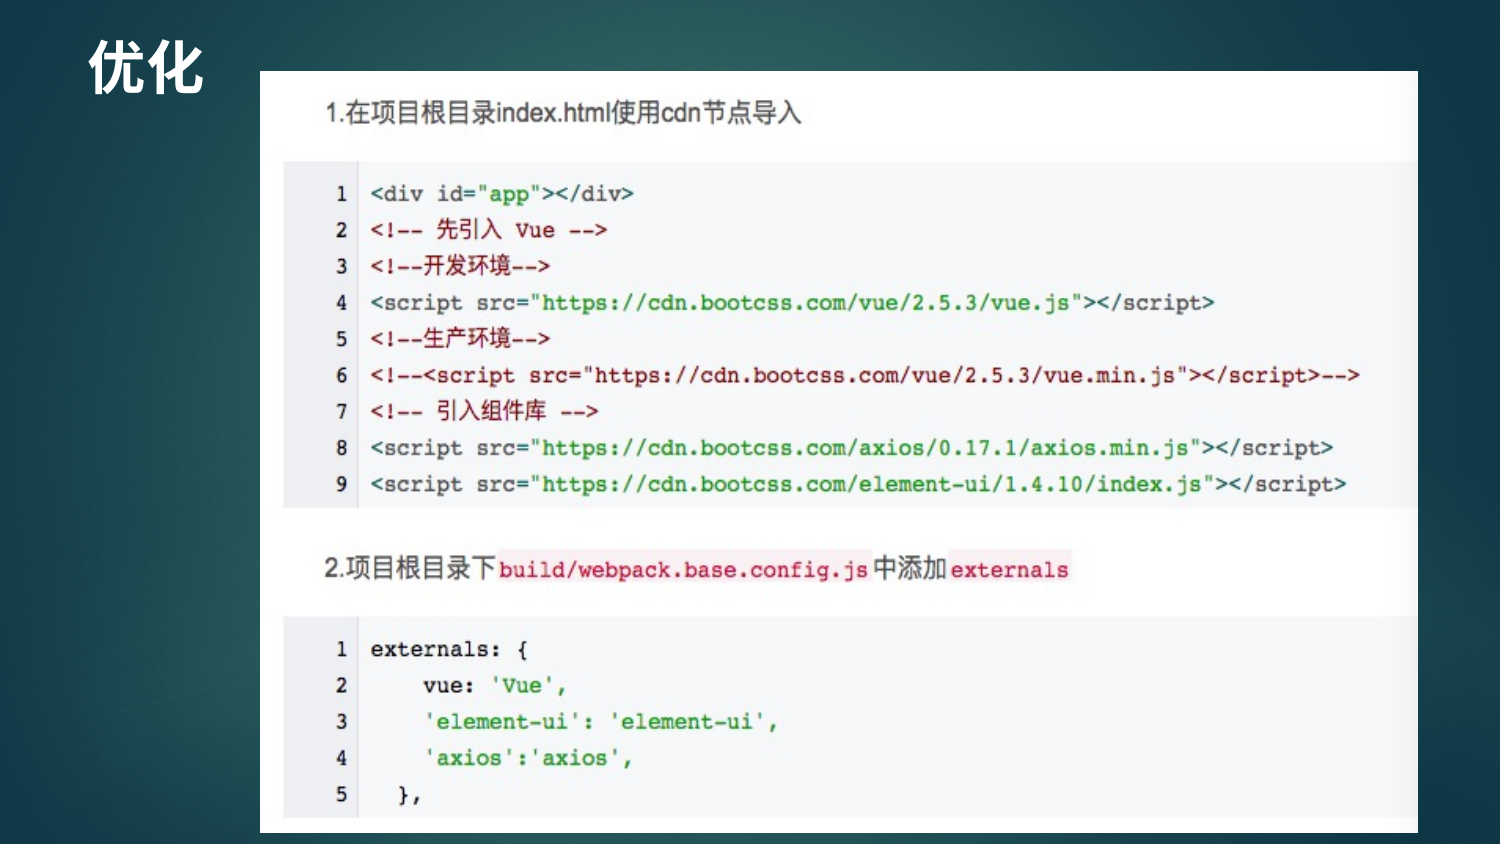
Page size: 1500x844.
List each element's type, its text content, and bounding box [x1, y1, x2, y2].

picture [260, 70, 1418, 834]
text_box 优化 [73, 23, 527, 109]
